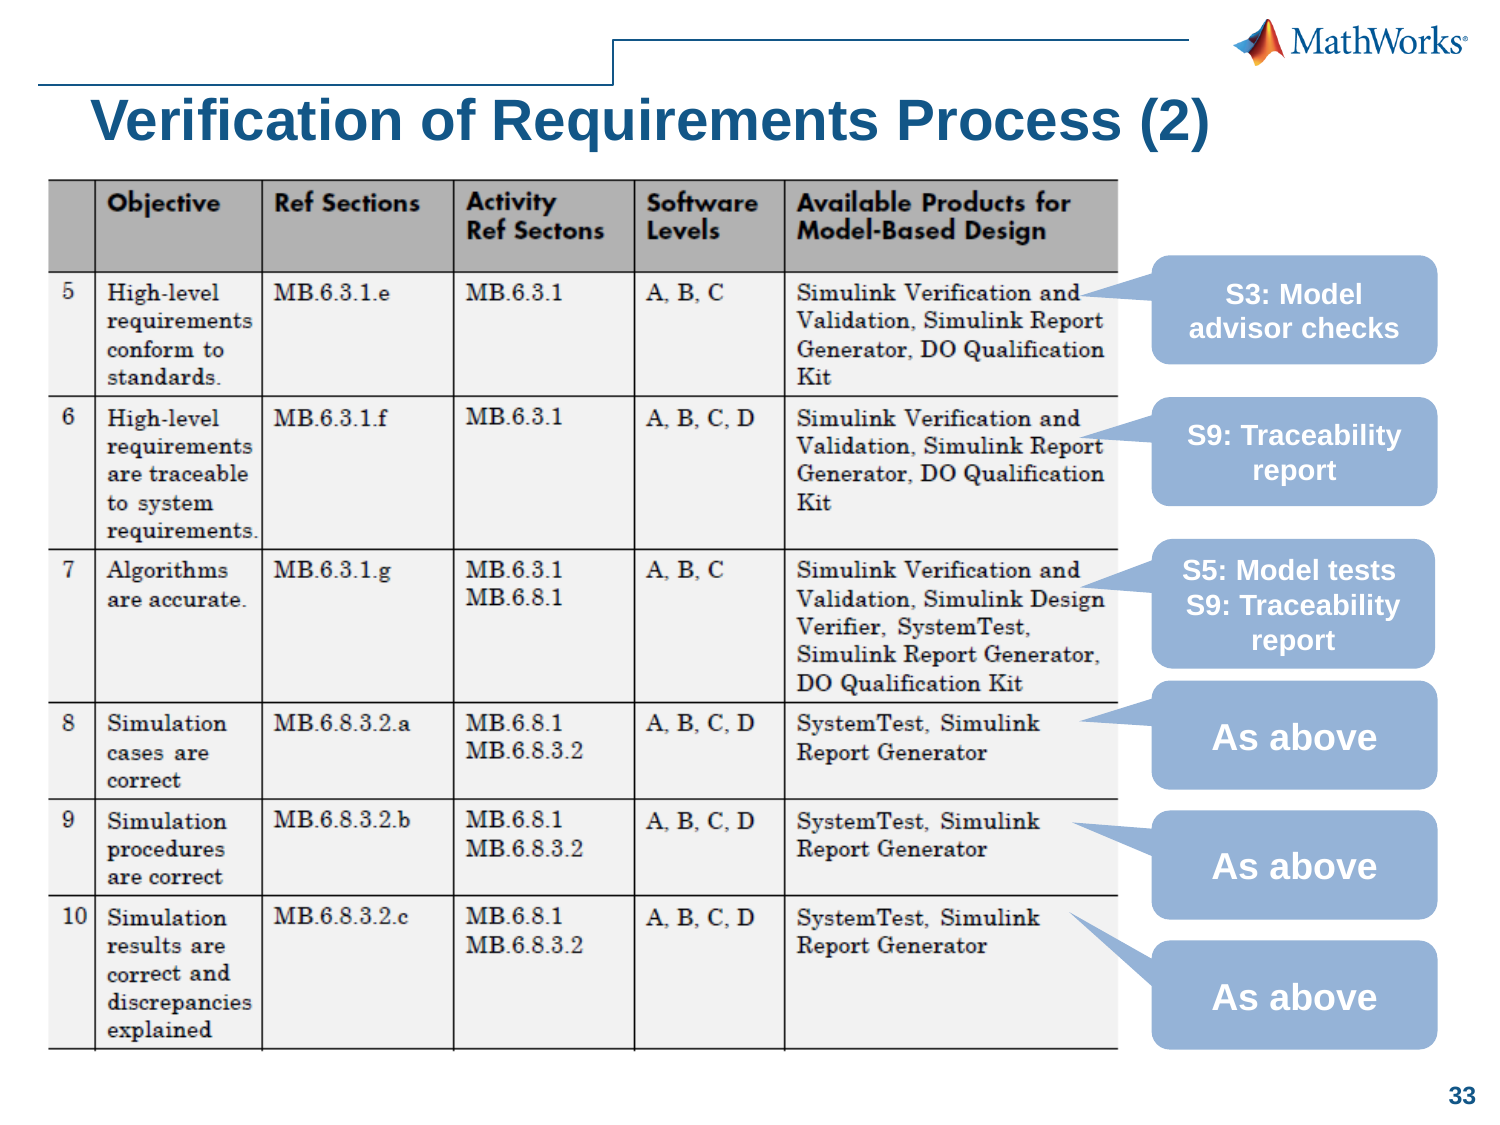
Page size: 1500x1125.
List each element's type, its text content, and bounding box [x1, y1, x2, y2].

picture [41, 171, 1129, 1059]
text_box As above [1133, 678, 1440, 792]
text_box S3: Model advisor checks [1133, 253, 1440, 367]
text_box S9: Traceability report [1133, 394, 1440, 509]
text_box S5: Model tests S9: Traceability report [1133, 536, 1438, 671]
text_box As above [1133, 938, 1440, 1052]
picture [1226, 7, 1483, 78]
text_box As above [1133, 808, 1440, 922]
title Verification of Requirements Process (2) [75, 75, 1400, 238]
